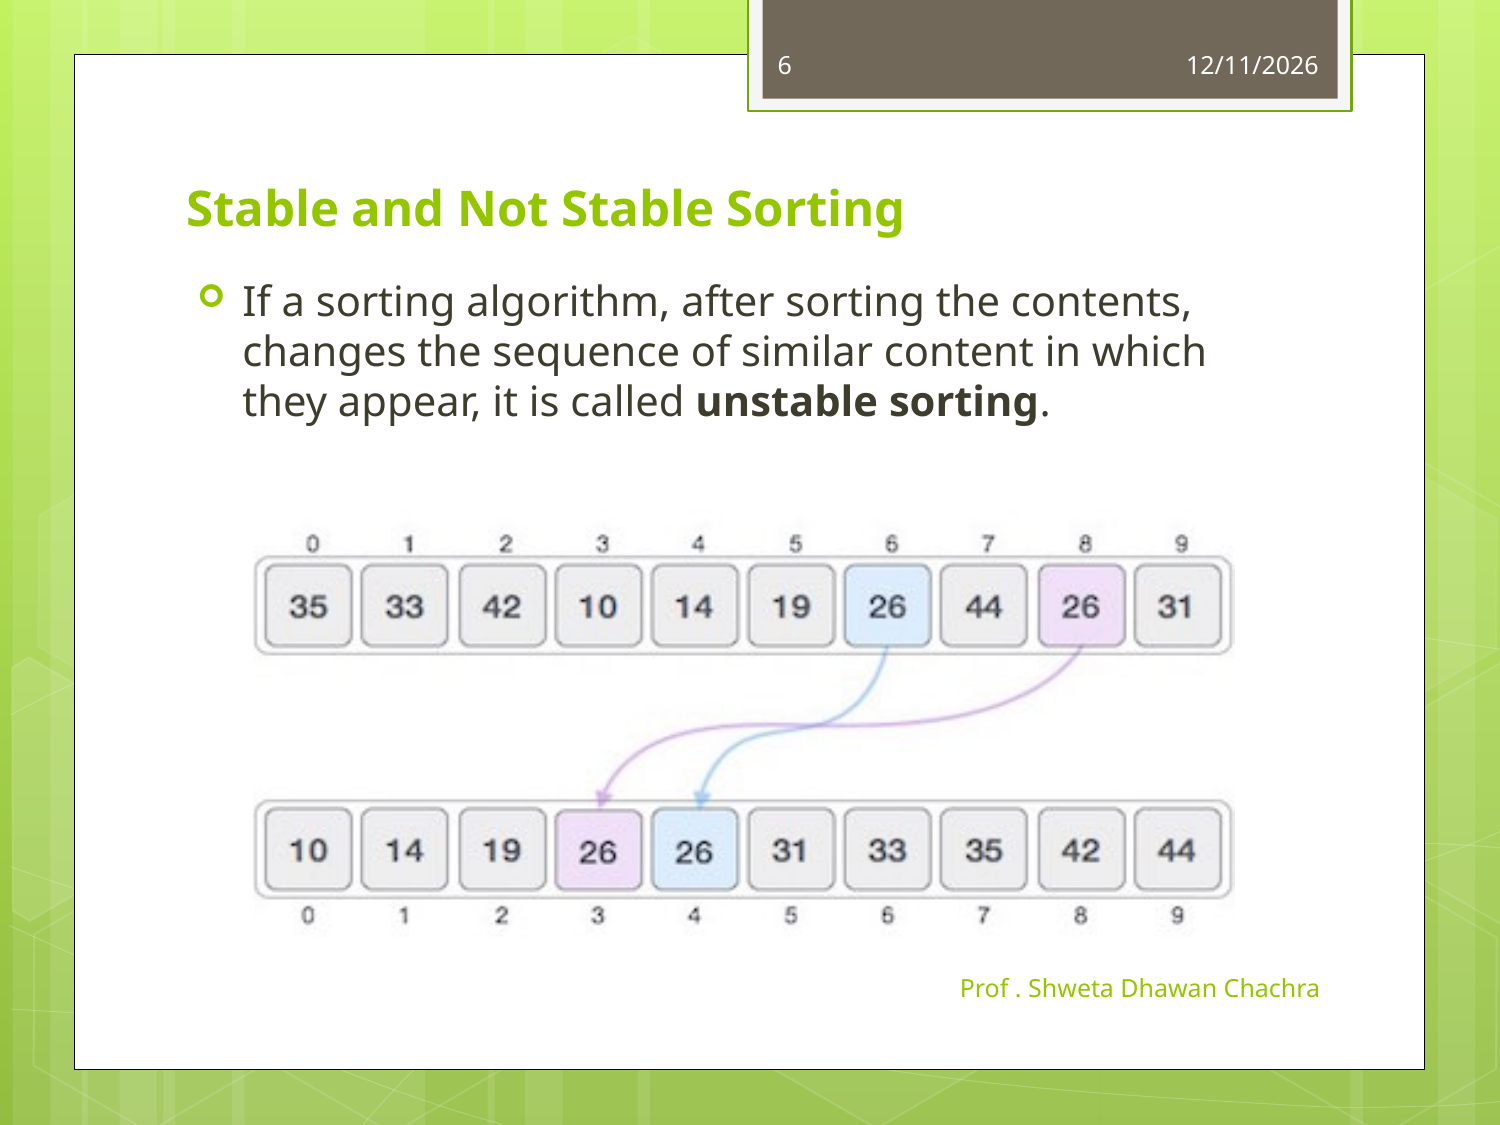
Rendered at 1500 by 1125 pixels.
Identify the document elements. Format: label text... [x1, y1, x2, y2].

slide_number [983, 36, 1334, 97]
footer Prof . Shweta Dhawan Chachra [761, 960, 1336, 1020]
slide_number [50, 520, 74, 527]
table_header 6 [0, 299, 11, 306]
title Stable and Not Stable Sorting [171, 168, 1324, 244]
slide_number 6 [762, 36, 982, 97]
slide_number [1437, 520, 1476, 527]
table_header 3 [1476, 88, 1500, 93]
list If a sorting algorithm, after sorting the contents, changes the sequence of similar content in which they appear, it is called unstable sorting. [171, 267, 1283, 957]
table_header 3 [12, 88, 50, 93]
table_header 3 [1425, 88, 1437, 93]
picture [253, 491, 1235, 965]
